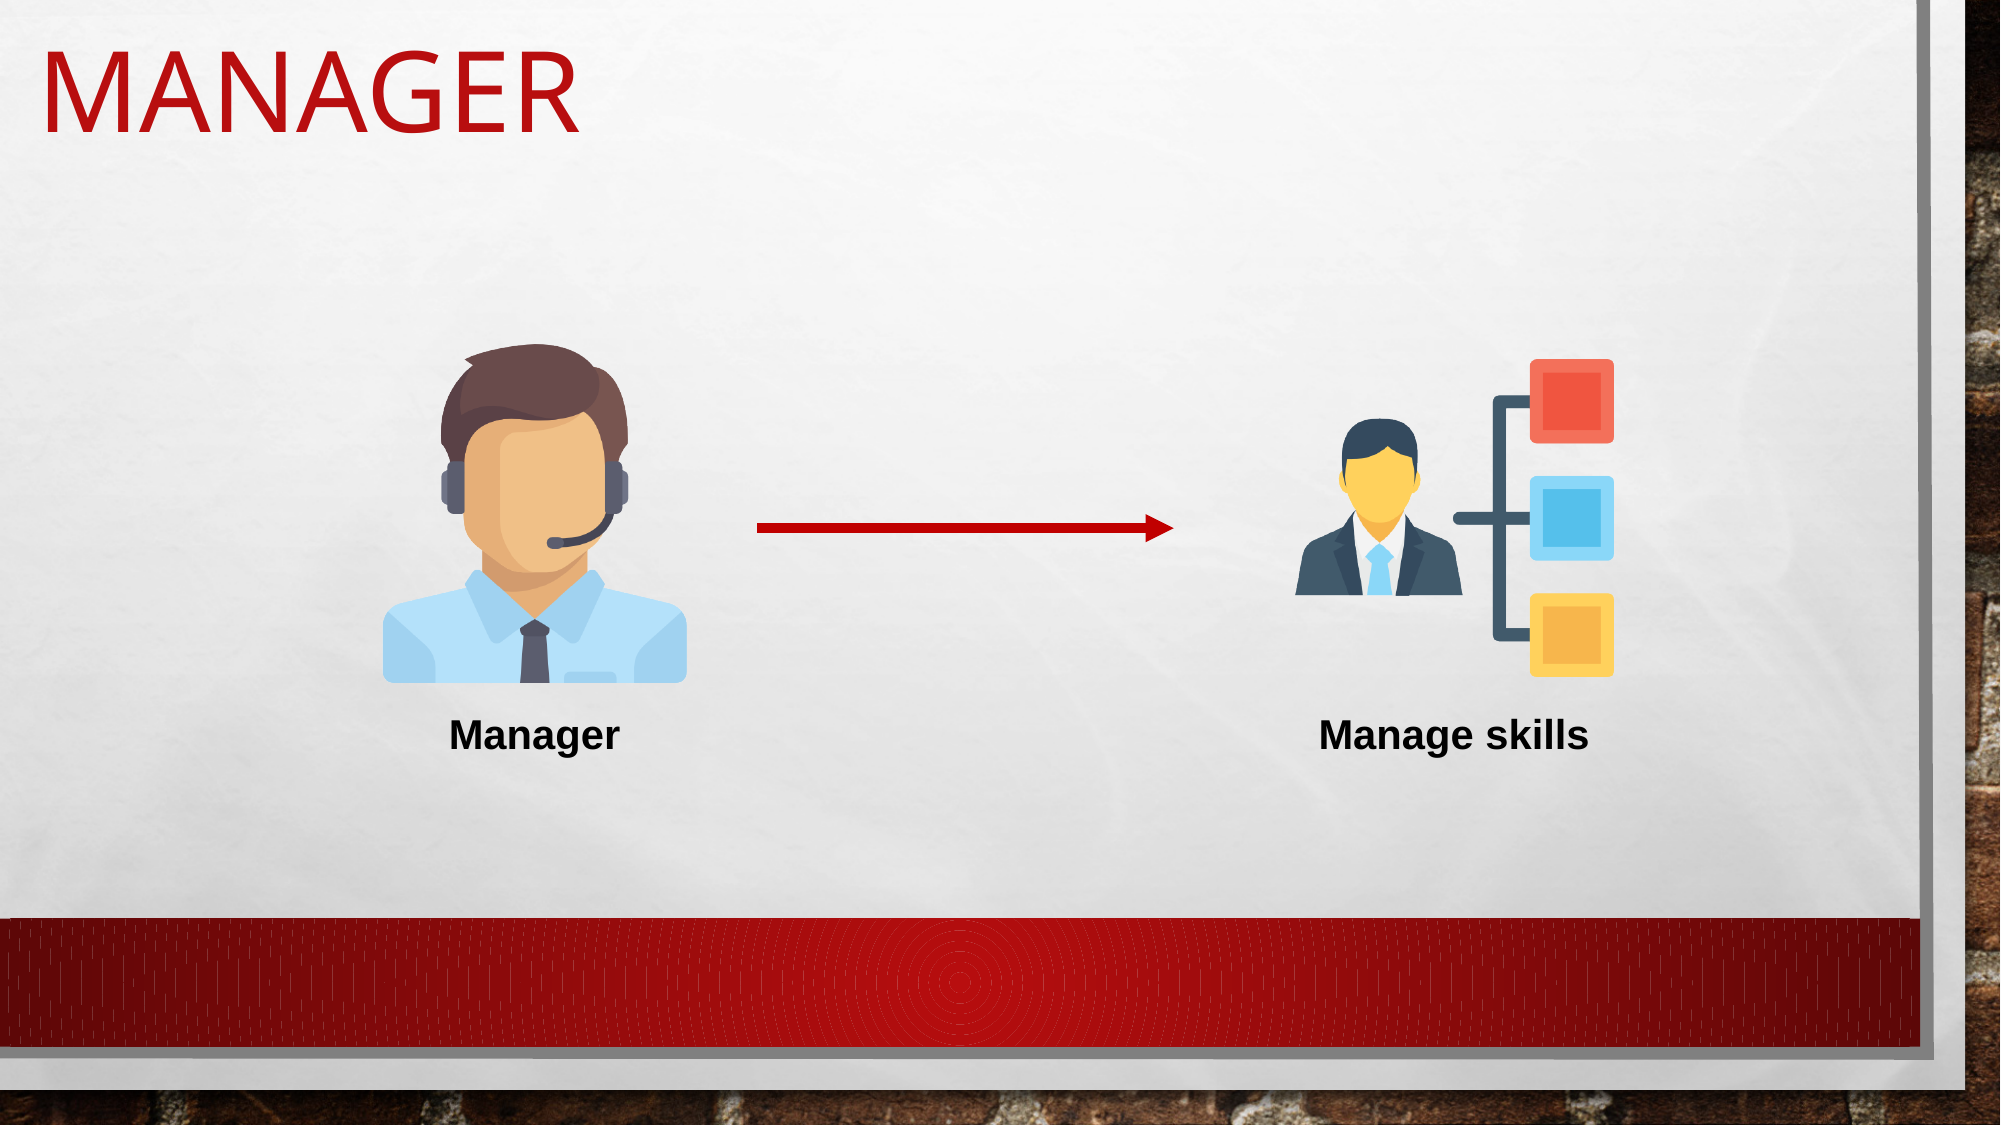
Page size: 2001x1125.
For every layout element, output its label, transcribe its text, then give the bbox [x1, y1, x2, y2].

picture [1295, 359, 1614, 678]
text_box Manage skills [1303, 700, 1605, 765]
picture [0, 0, 2000, 1125]
text_box MANAGER [22, 2, 1728, 191]
text_box Manager [433, 700, 636, 765]
picture [365, 344, 705, 684]
